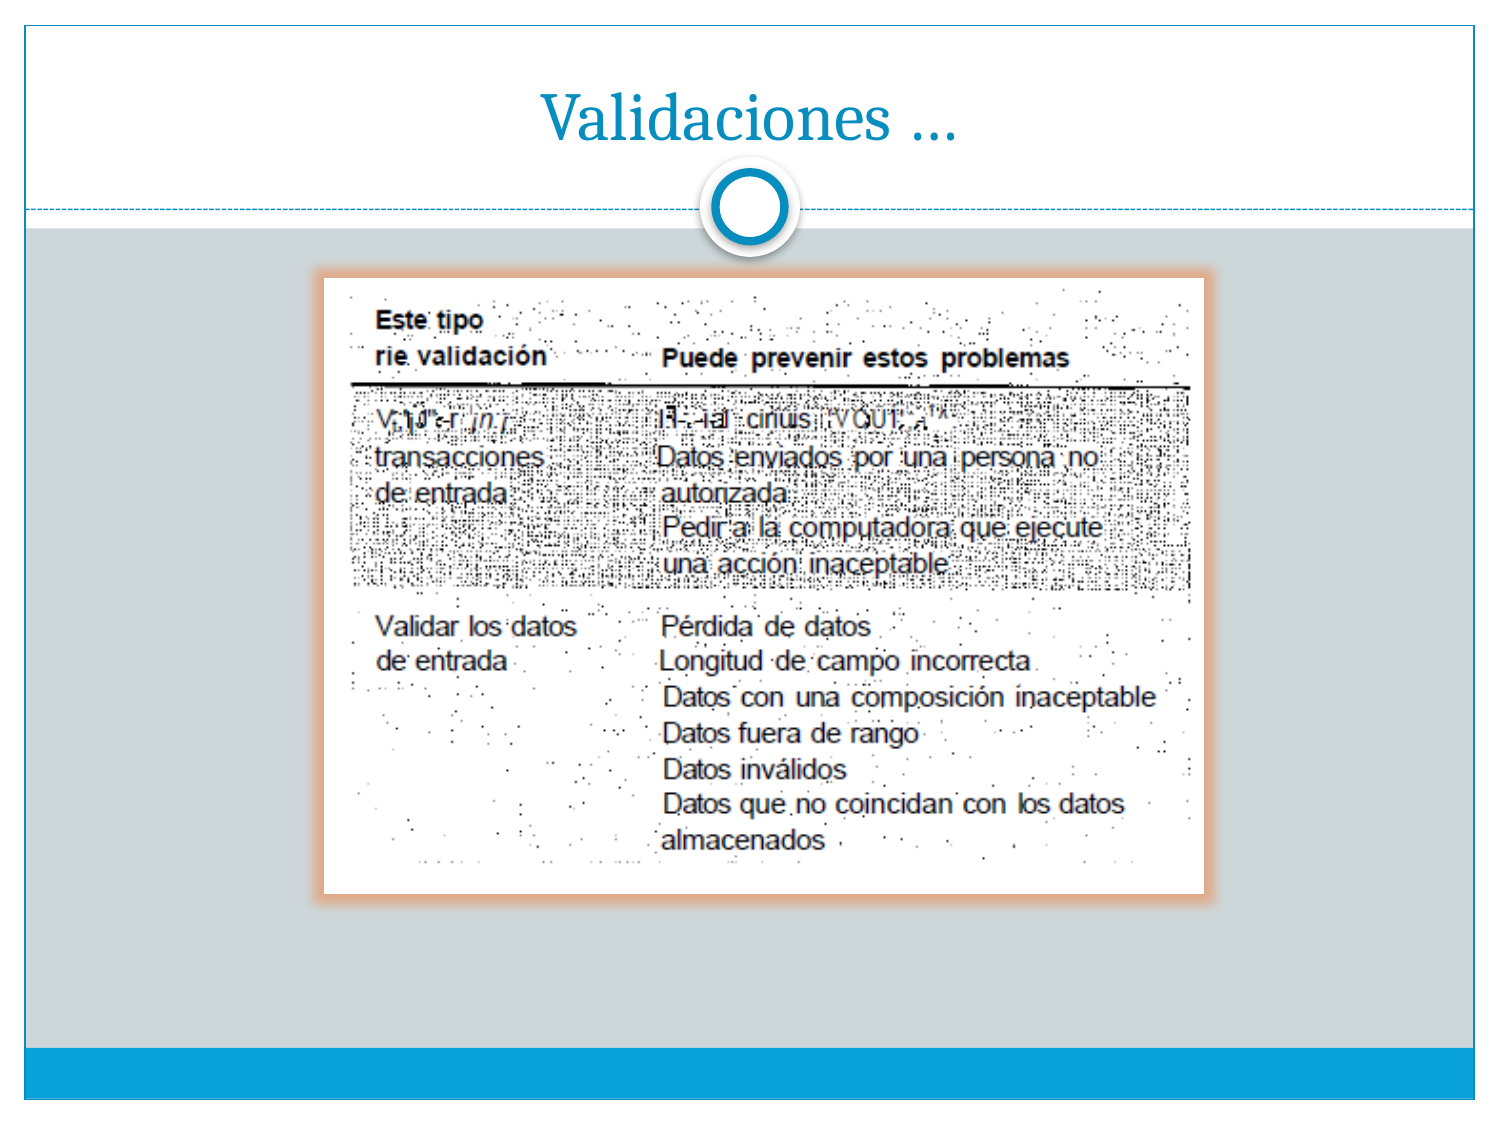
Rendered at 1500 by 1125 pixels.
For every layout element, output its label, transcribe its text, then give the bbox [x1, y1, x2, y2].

title Validaciones … [49, 37, 1450, 162]
picture [324, 278, 1204, 894]
